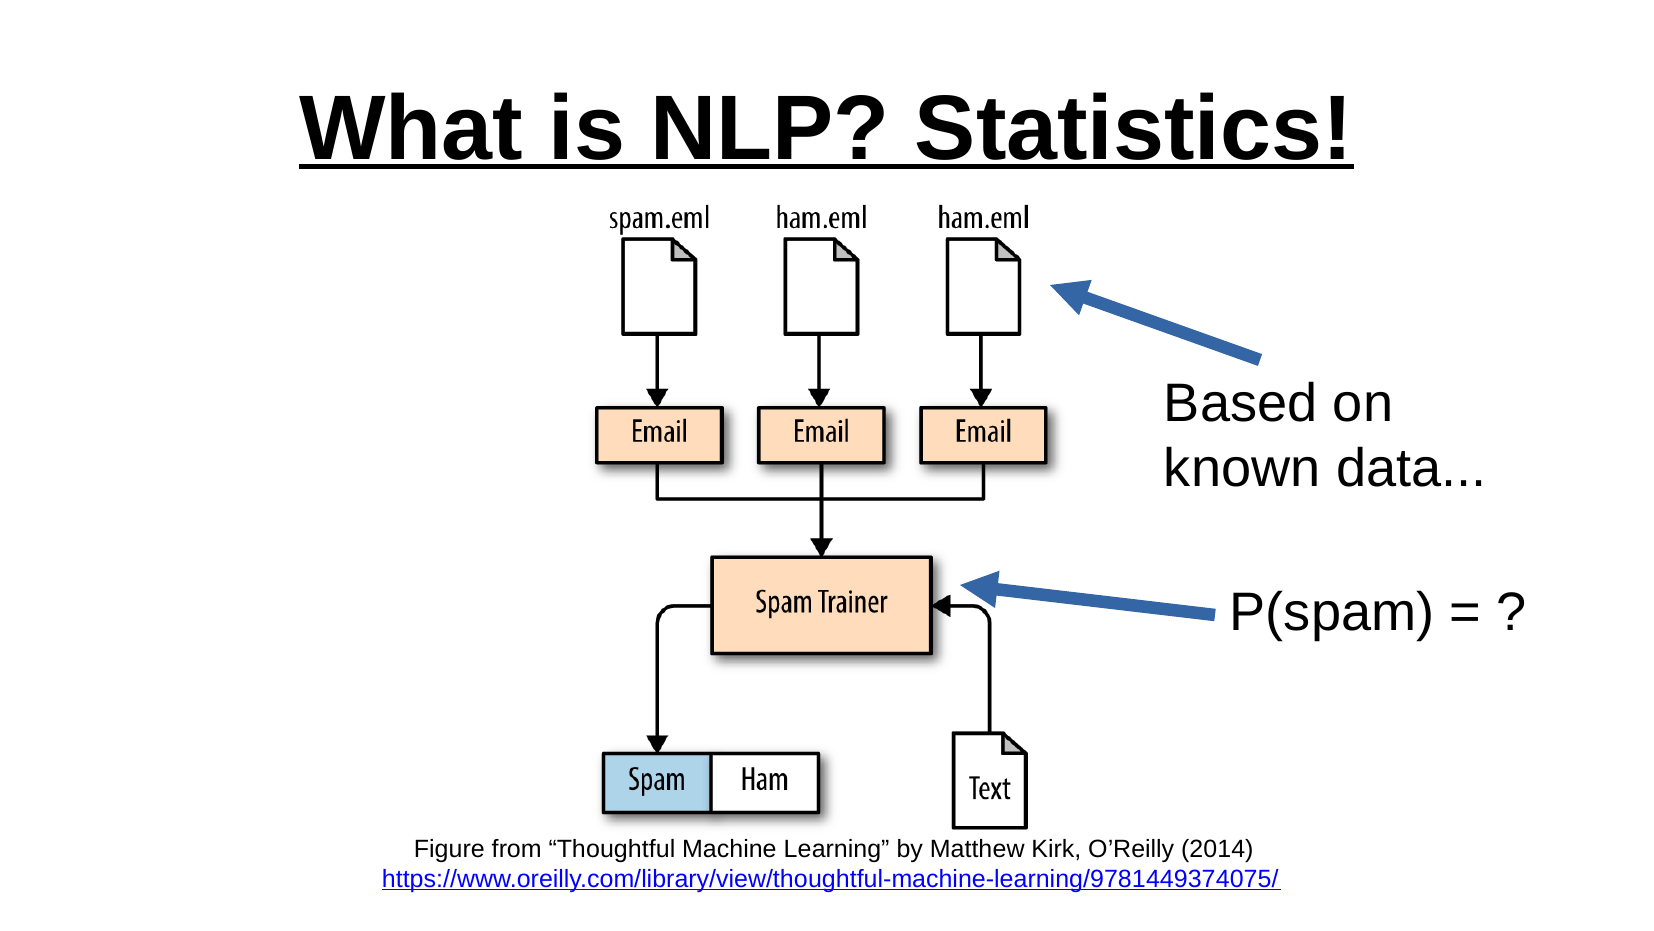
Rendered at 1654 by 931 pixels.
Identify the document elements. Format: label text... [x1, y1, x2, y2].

text_box Based on known data... [1314, 359, 1515, 496]
text_box What is NLP? Statistics! [82, 44, 1571, 201]
text_box P(spam) = ? [1314, 569, 1551, 705]
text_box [359, 199, 1310, 931]
